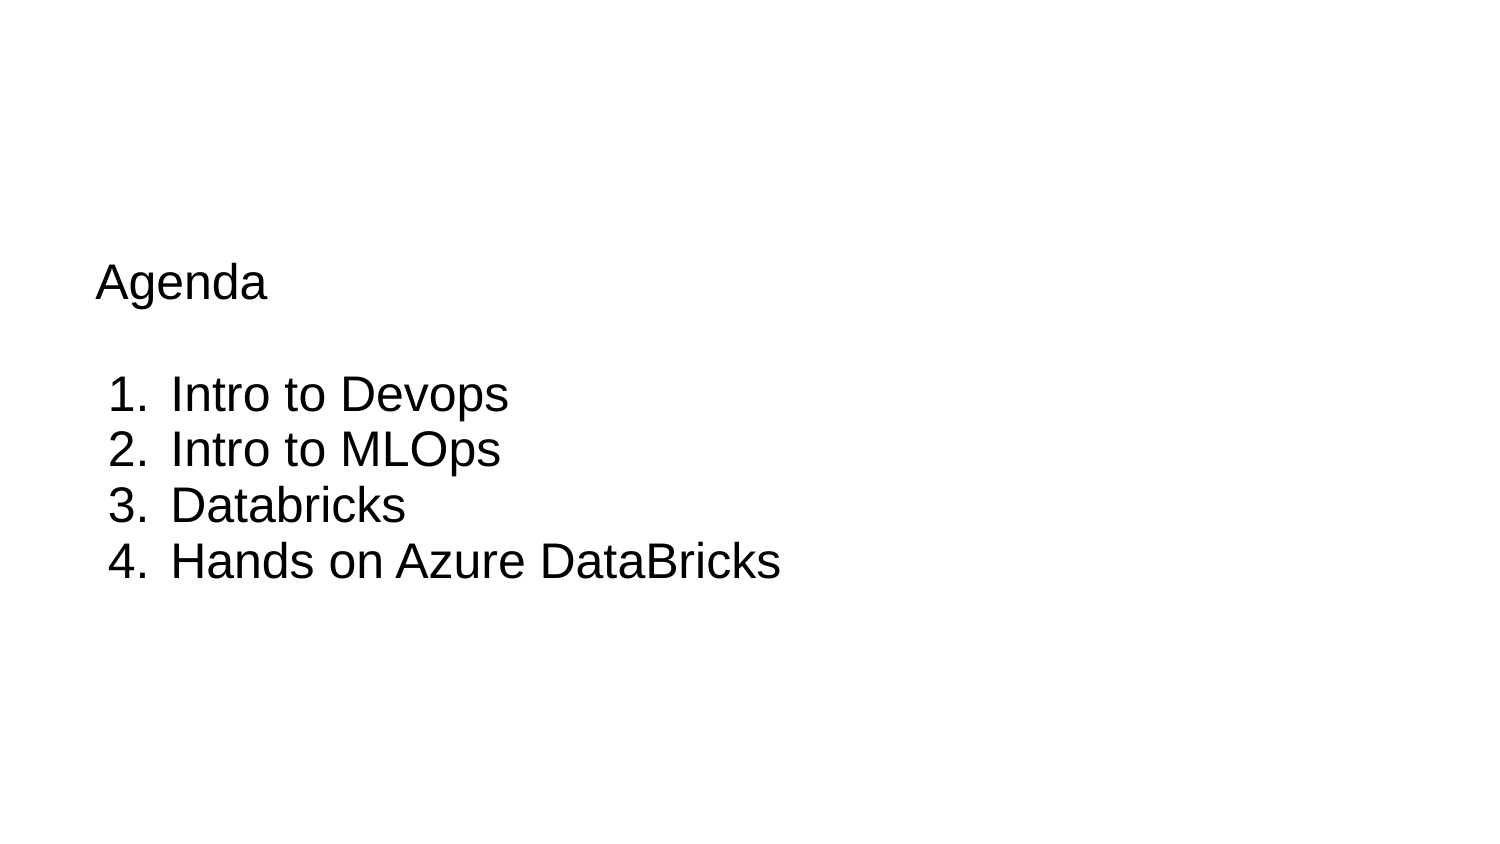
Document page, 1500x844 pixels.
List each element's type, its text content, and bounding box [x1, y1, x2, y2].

title Agenda Intro to Devops Intro to MLOps Databricks Hands on Azure DataBricks [80, 73, 1348, 770]
